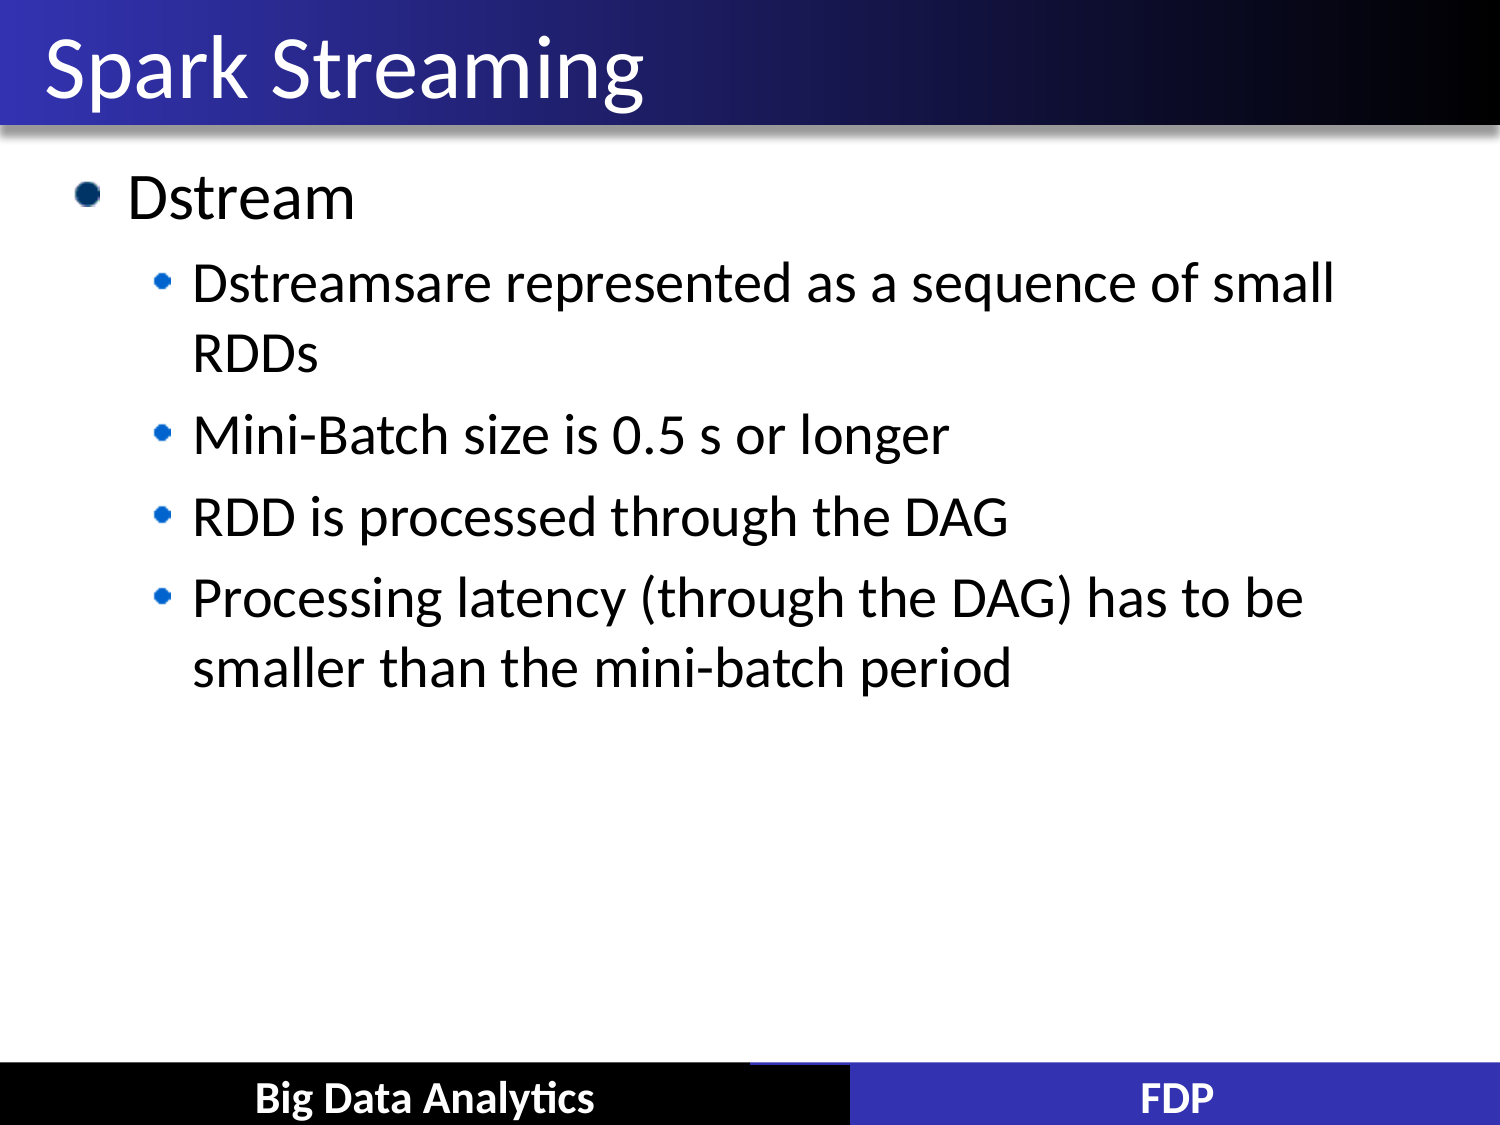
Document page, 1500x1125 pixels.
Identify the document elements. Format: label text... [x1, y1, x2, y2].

text_box FDP [854, 1065, 1500, 1125]
picture [146, 582, 171, 607]
picture [146, 267, 171, 292]
title Spark Streaming [0, 0, 1171, 126]
picture [71, 178, 100, 207]
picture [146, 418, 171, 444]
list Dstream Dstreamsare represented as a sequence of small RDDs Mini-Batch size is 0.5 s or longer RDD is processed through the DAG Processing latency (through the DAG) has to be smaller than the mini-batch period [55, 145, 1454, 1063]
picture [146, 500, 171, 526]
text_box Big Data Analytics [0, 1065, 850, 1125]
